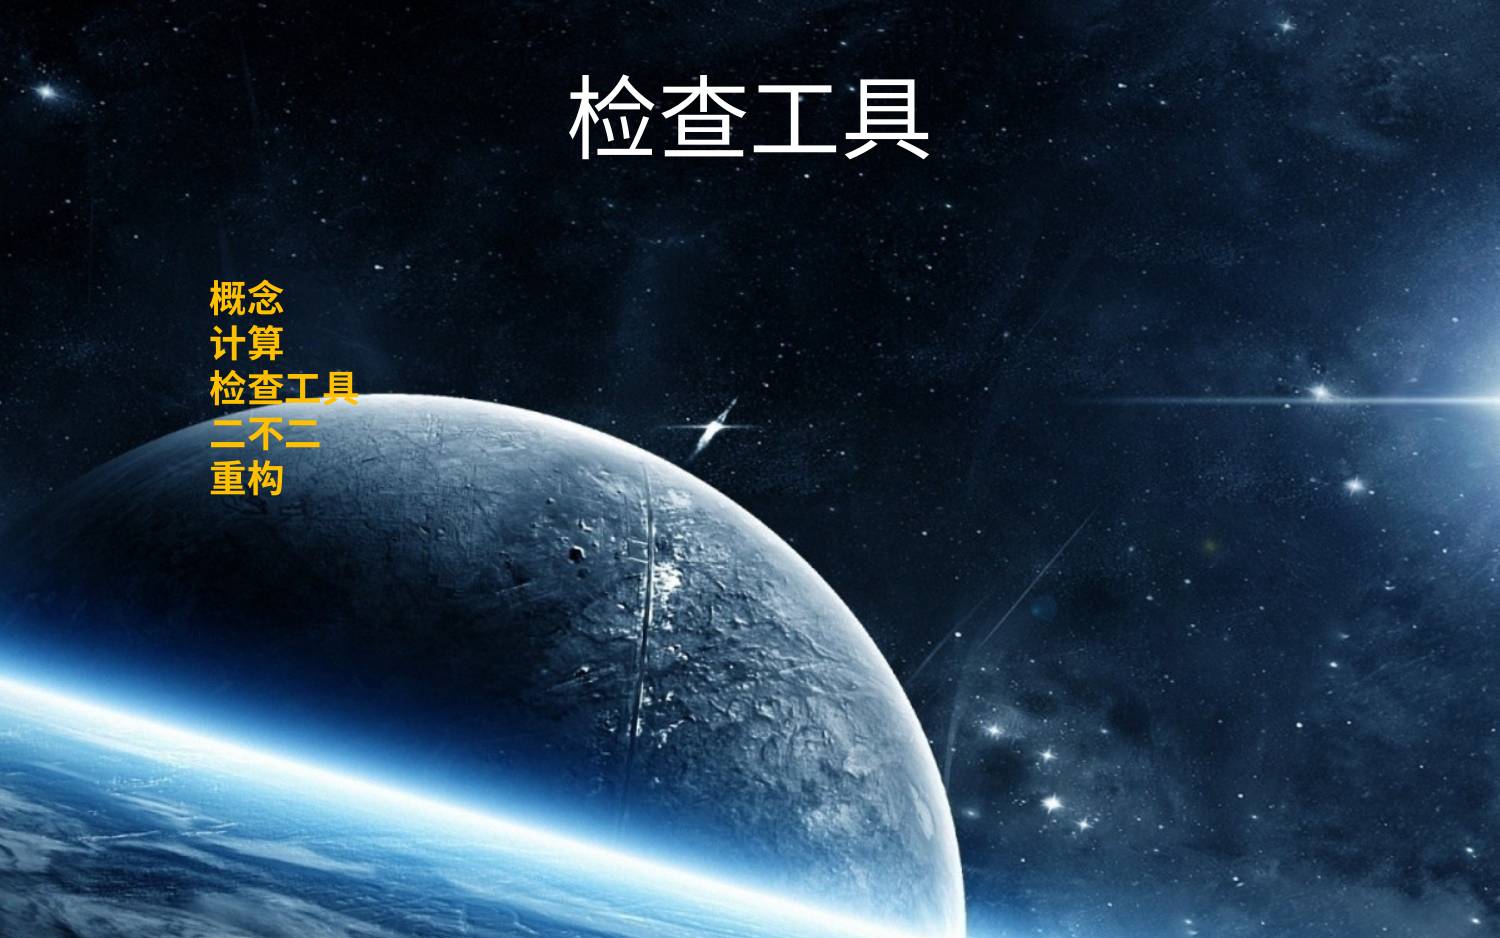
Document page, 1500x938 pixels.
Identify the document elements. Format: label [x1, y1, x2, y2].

list [0, 0, 1500, 938]
